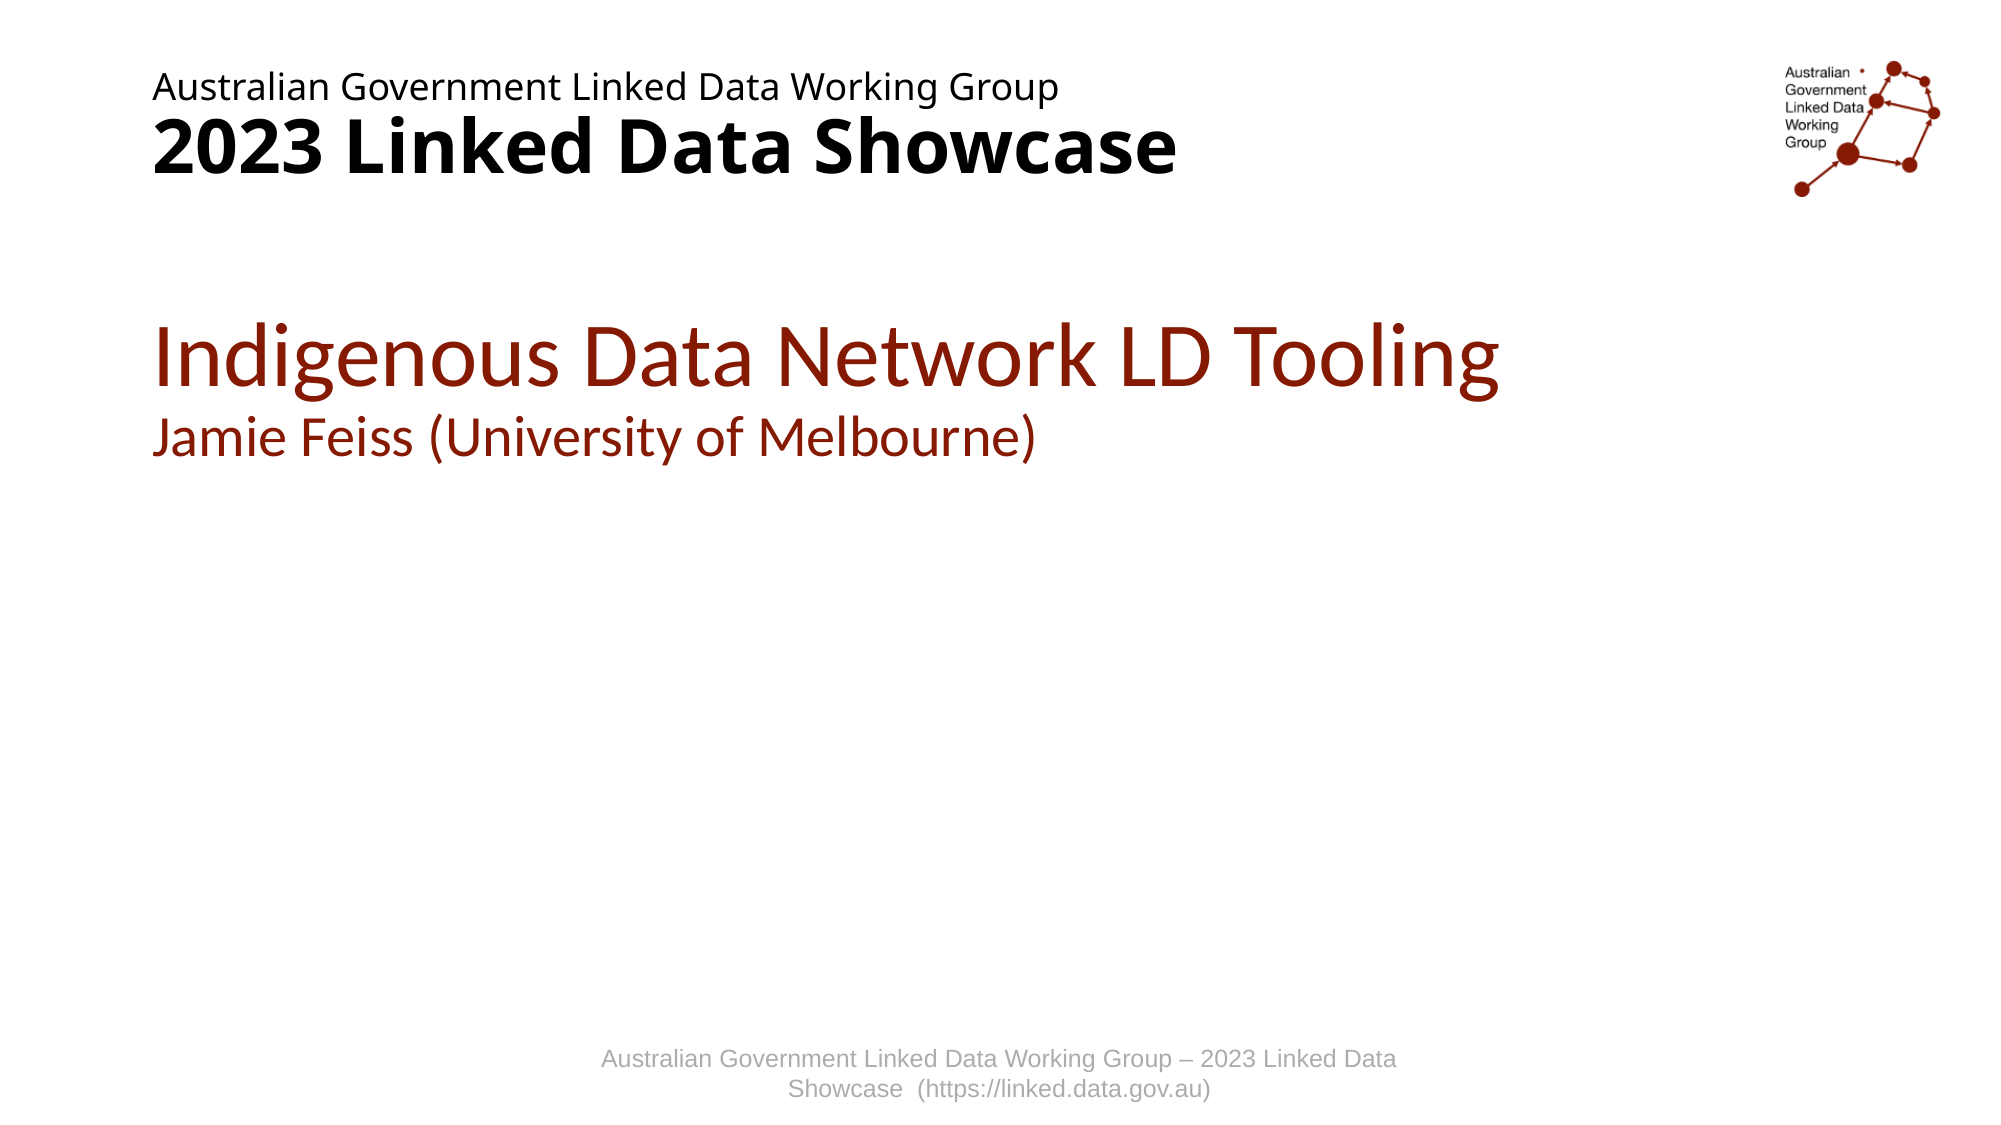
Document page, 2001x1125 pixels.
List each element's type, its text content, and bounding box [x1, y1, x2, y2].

list Indigenous Data Network LD Tooling Jamie Feiss (University of Melbourne) [137, 299, 1863, 1014]
title Australian Government Linked Data Working Group 2023 Linked Data Showcase [137, 59, 1784, 198]
picture [1784, 59, 1941, 198]
footer Australian Government Linked Data Working Group – 2023 Linked Data Showcase (https://linked.data.gov.au) [564, 1042, 1436, 1103]
